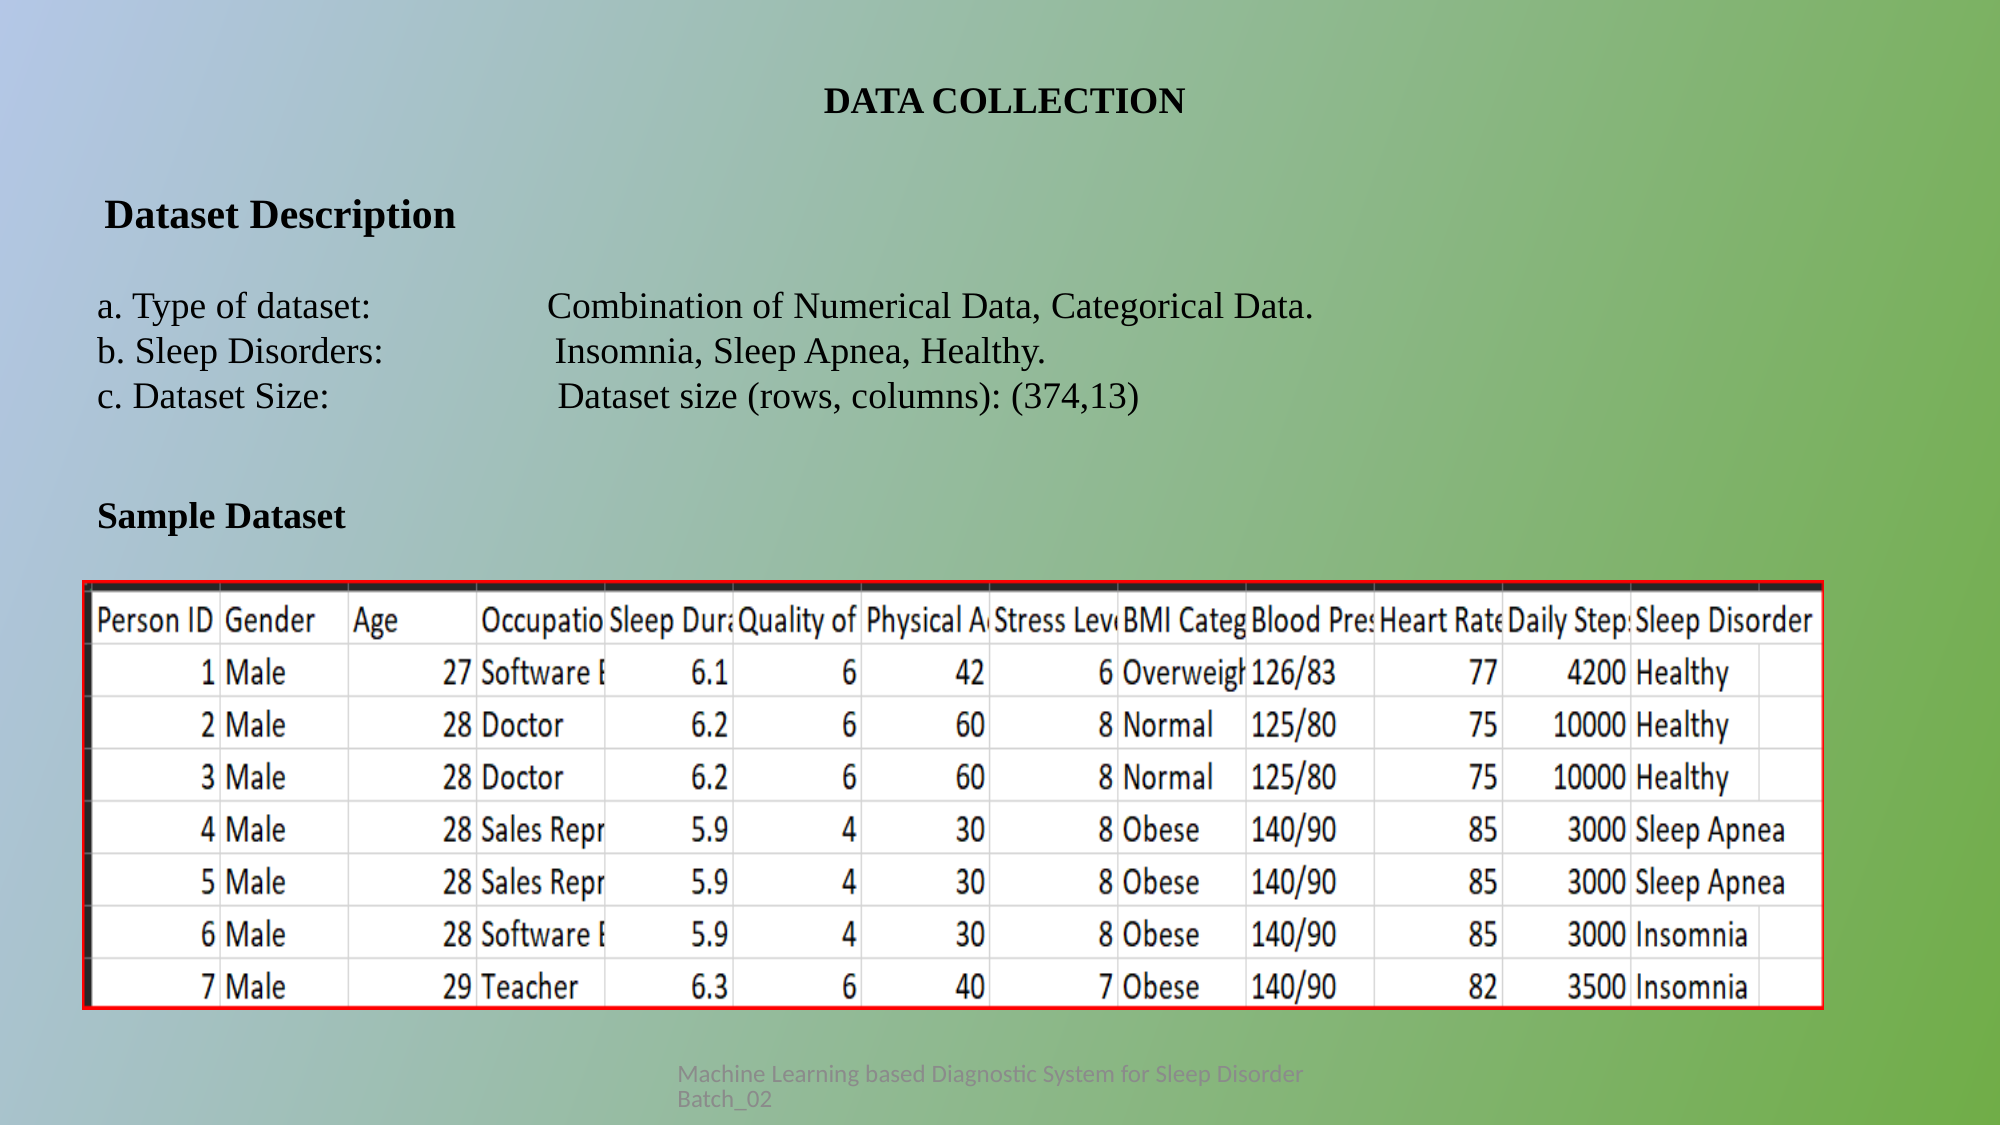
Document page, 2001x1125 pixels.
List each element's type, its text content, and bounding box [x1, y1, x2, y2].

footer Machine Learning based Diagnostic System for Sleep Disorder Batch_02 [662, 1042, 1338, 1103]
text_box DATA COLLECTION [499, 68, 1501, 129]
text_box Sample Dataset [82, 484, 1083, 544]
picture [82, 580, 1824, 1010]
text_box Dataset Description a. Type of dataset: Combination of Numerical Data, Categorical Data. b. Sleep Disorders: Insomnia, Sleep Apnea, Healthy. c. Dataset Size: Dataset size (rows, columns): (374,13) [82, 179, 1980, 424]
